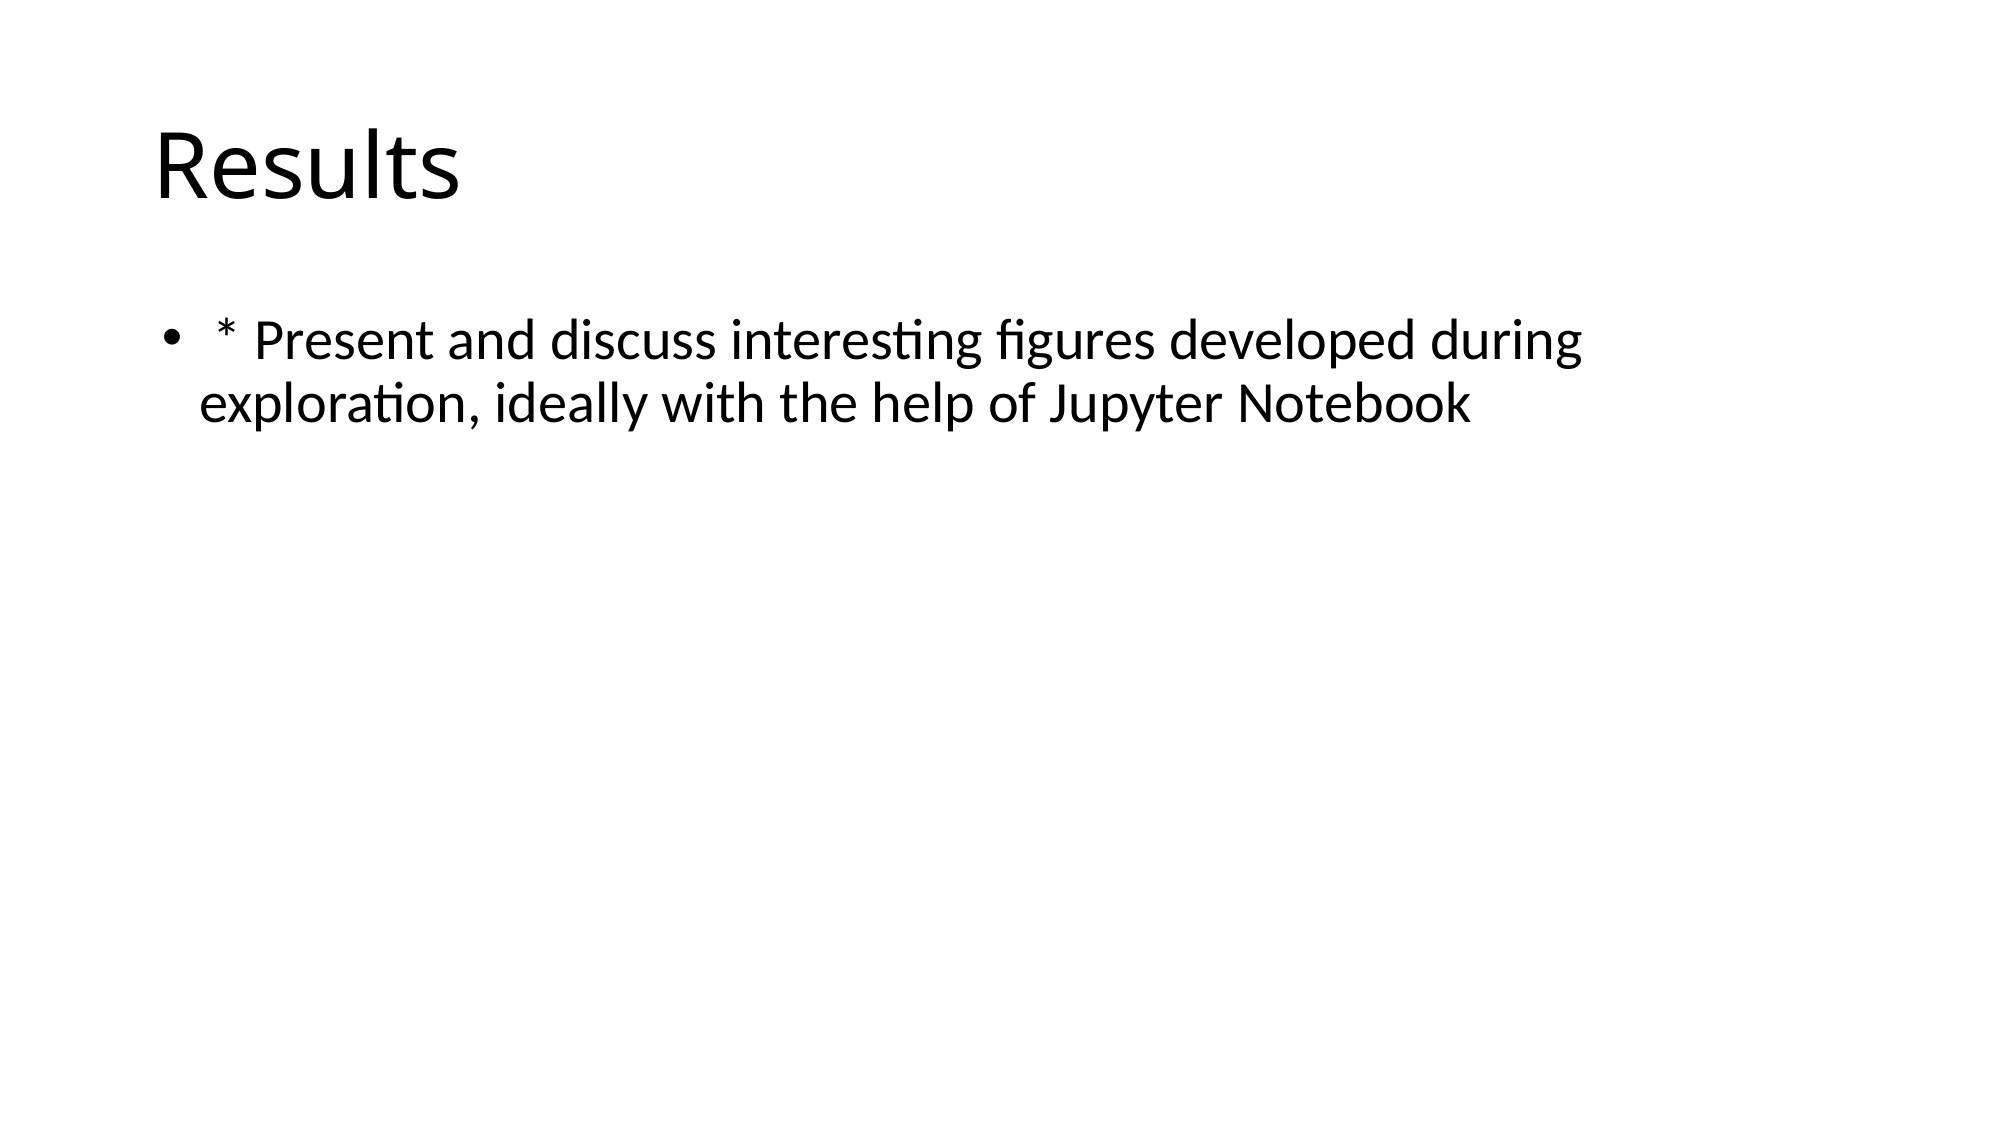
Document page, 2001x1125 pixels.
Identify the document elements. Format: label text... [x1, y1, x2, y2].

list * Present and discuss interesting figures developed during exploration, ideally with the help of Jupyter Notebook [146, 301, 1872, 1016]
title Results [137, 59, 1863, 278]
